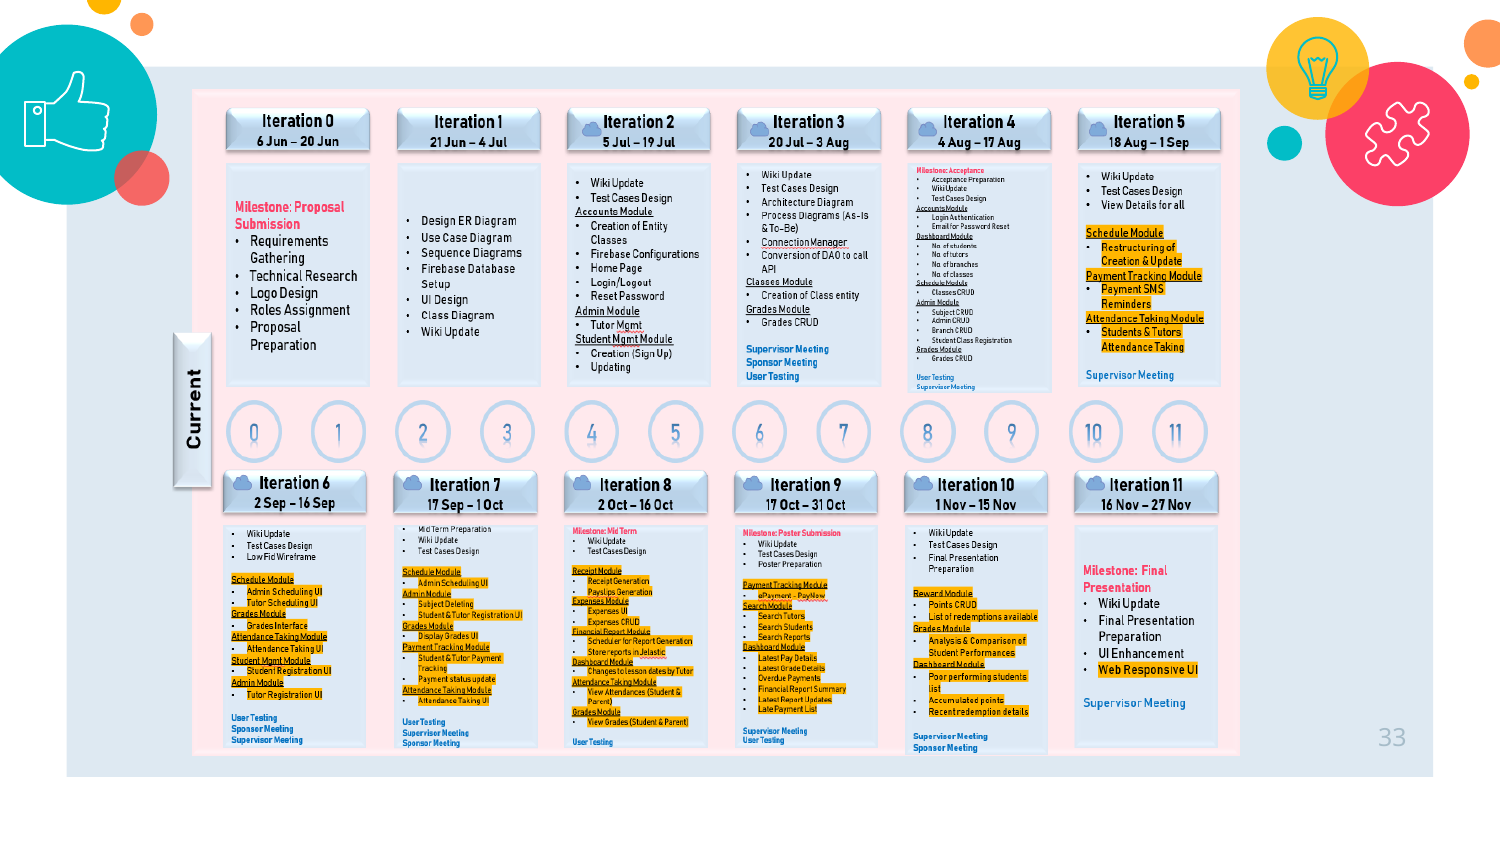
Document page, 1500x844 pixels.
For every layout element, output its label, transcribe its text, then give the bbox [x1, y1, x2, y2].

slide_number 33 [1331, 706, 1422, 771]
picture [172, 72, 1257, 771]
